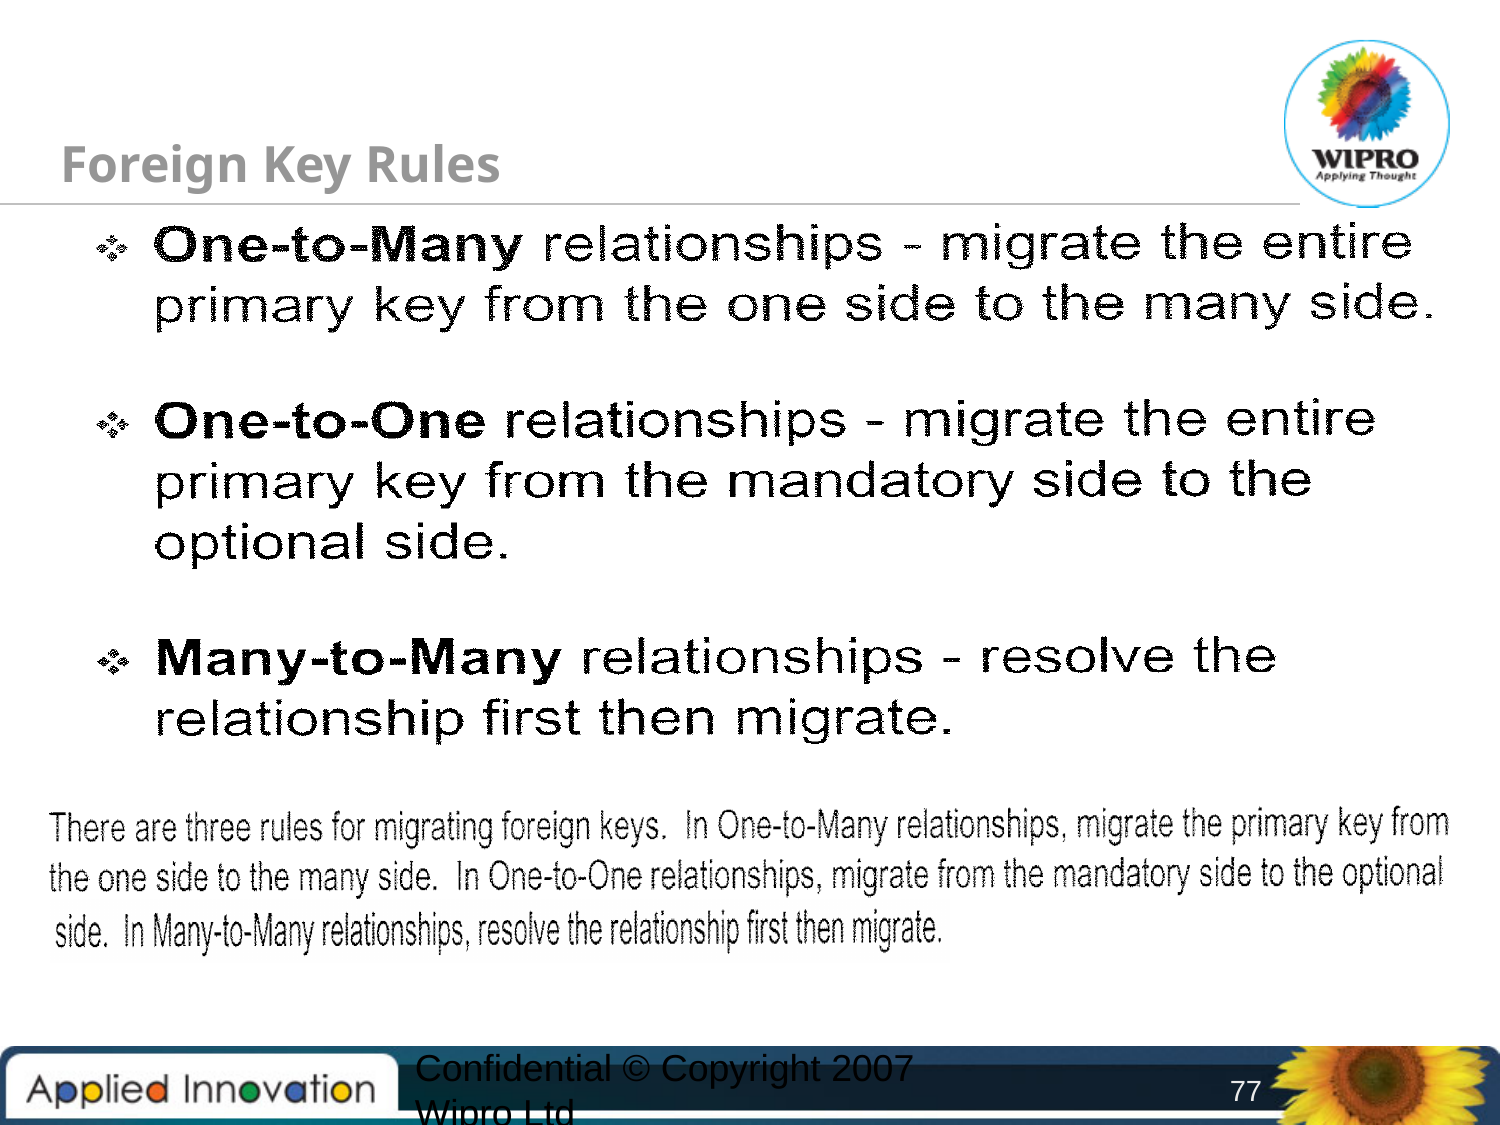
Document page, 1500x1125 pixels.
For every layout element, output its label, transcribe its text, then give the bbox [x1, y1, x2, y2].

picture [0, 1046, 1500, 1125]
picture [1284, 37, 1450, 208]
picture [37, 787, 1463, 963]
footer Confidential © Copyright 2007 Wipro Ltd [399, 1057, 975, 1121]
title Foreign Key Rules [0, 24, 1300, 200]
picture [527, 1121, 541, 1125]
picture [62, 212, 1451, 763]
